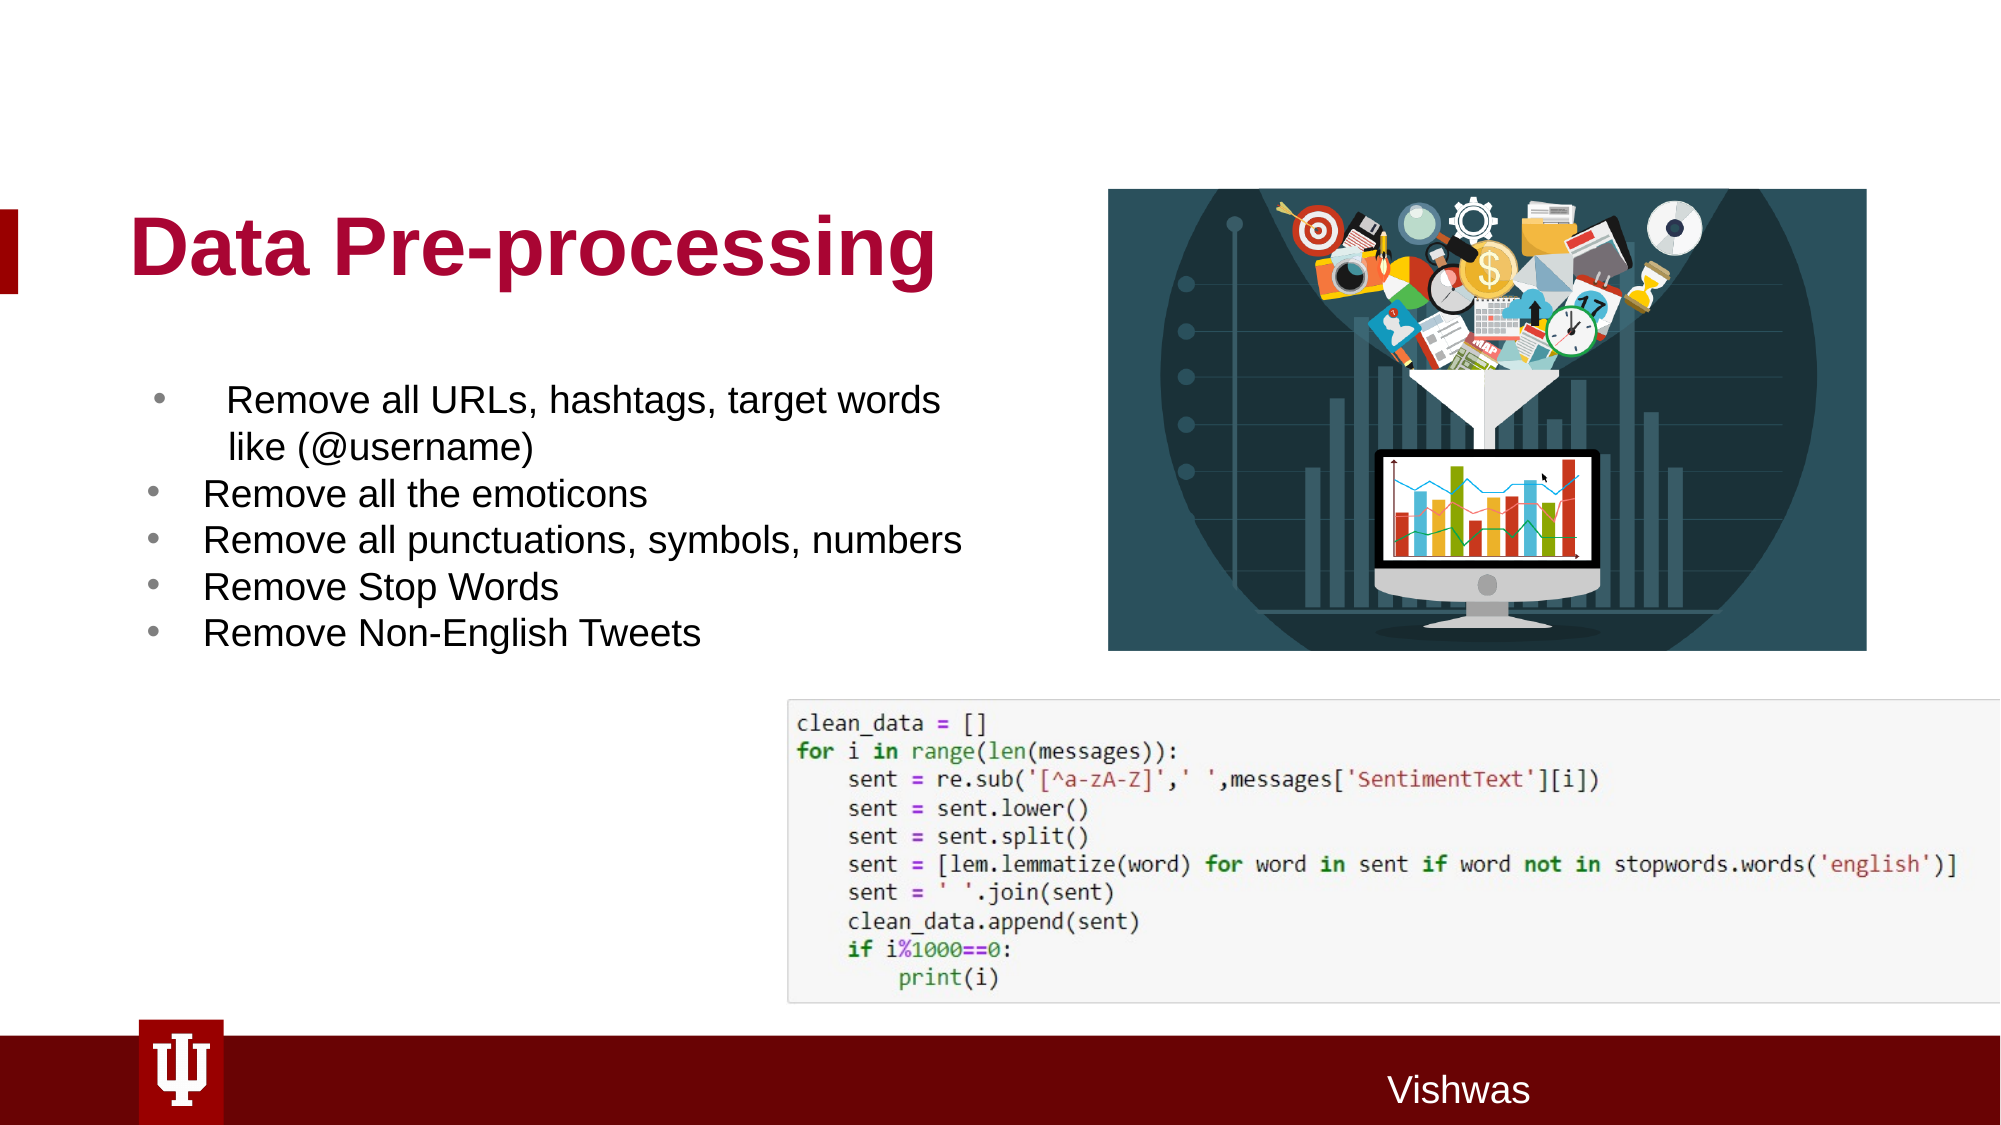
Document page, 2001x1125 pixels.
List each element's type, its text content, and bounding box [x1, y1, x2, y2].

picture [1108, 187, 1867, 651]
picture [153, 1095, 210, 1106]
subtitle Remove all URLs, hashtags, target words like (@username) Remove all the emoticons Remove all punctuations, symbols, numbers Remove Stop Words Remove Non-English Tweets [112, 367, 1012, 1095]
title Data Pre-processing [114, 166, 1866, 319]
text_box Vishwas [1372, 1057, 1920, 1119]
picture [786, 698, 2000, 1005]
